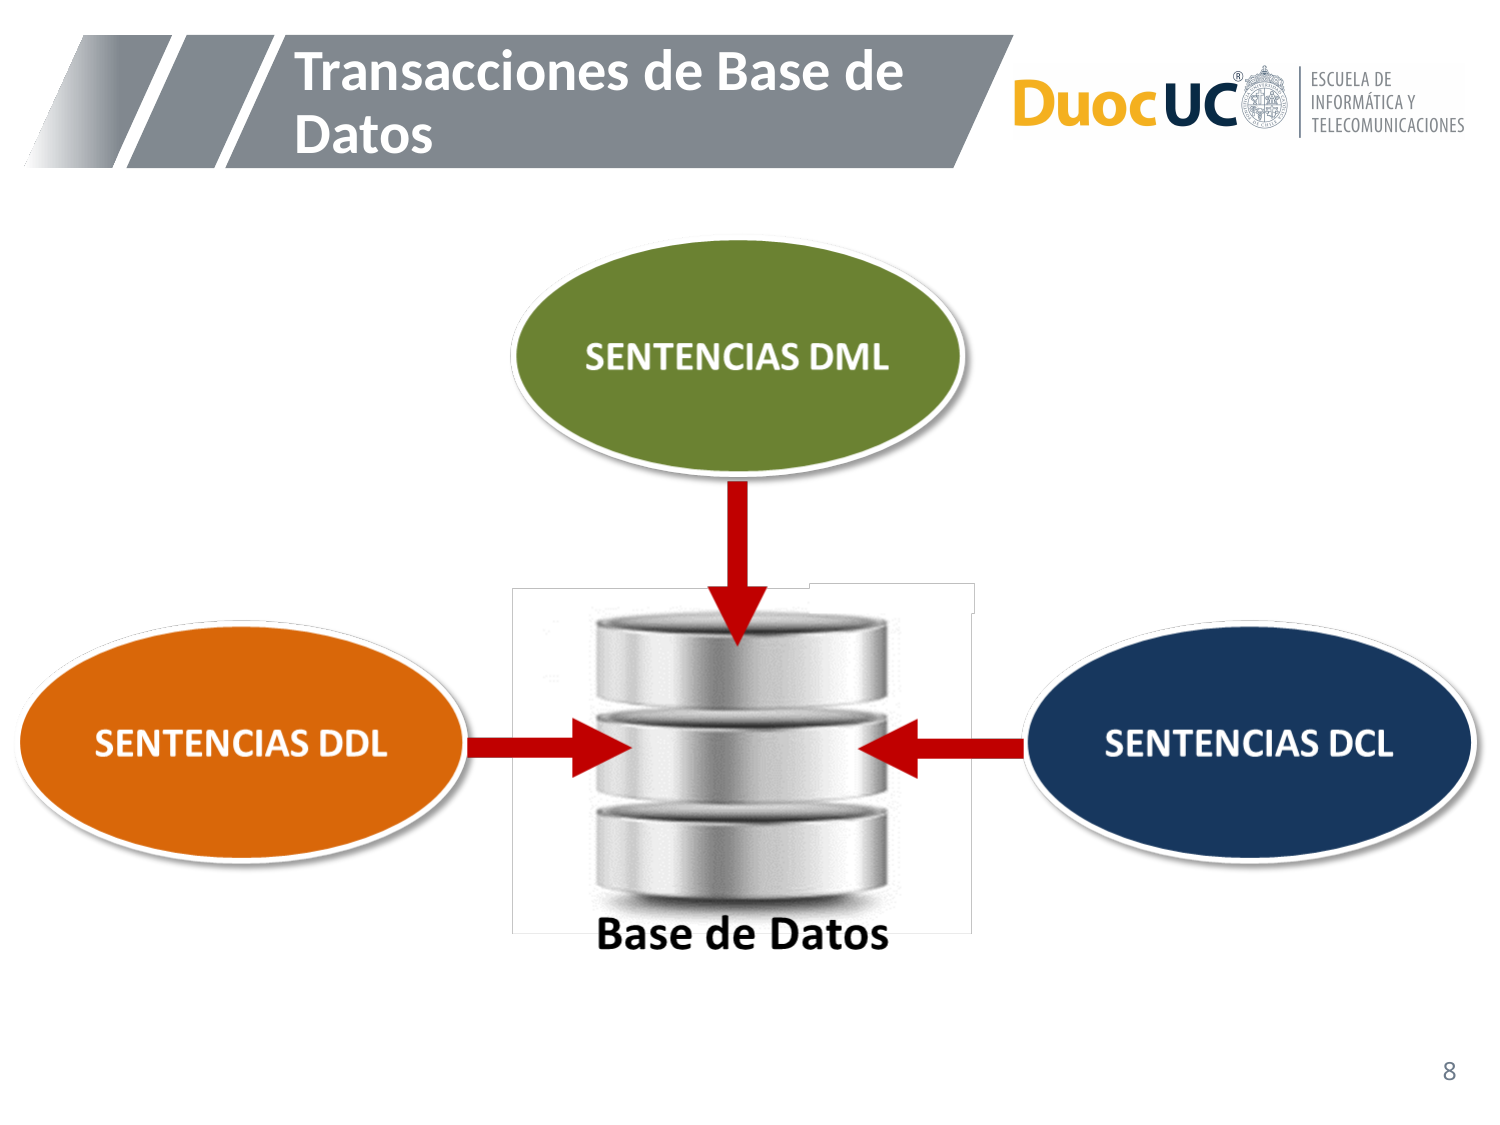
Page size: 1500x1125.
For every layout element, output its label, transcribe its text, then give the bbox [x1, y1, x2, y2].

picture [10, 230, 1490, 993]
picture [1043, 63, 1465, 140]
title Transacciones de Base de Datos [279, 36, 1043, 171]
